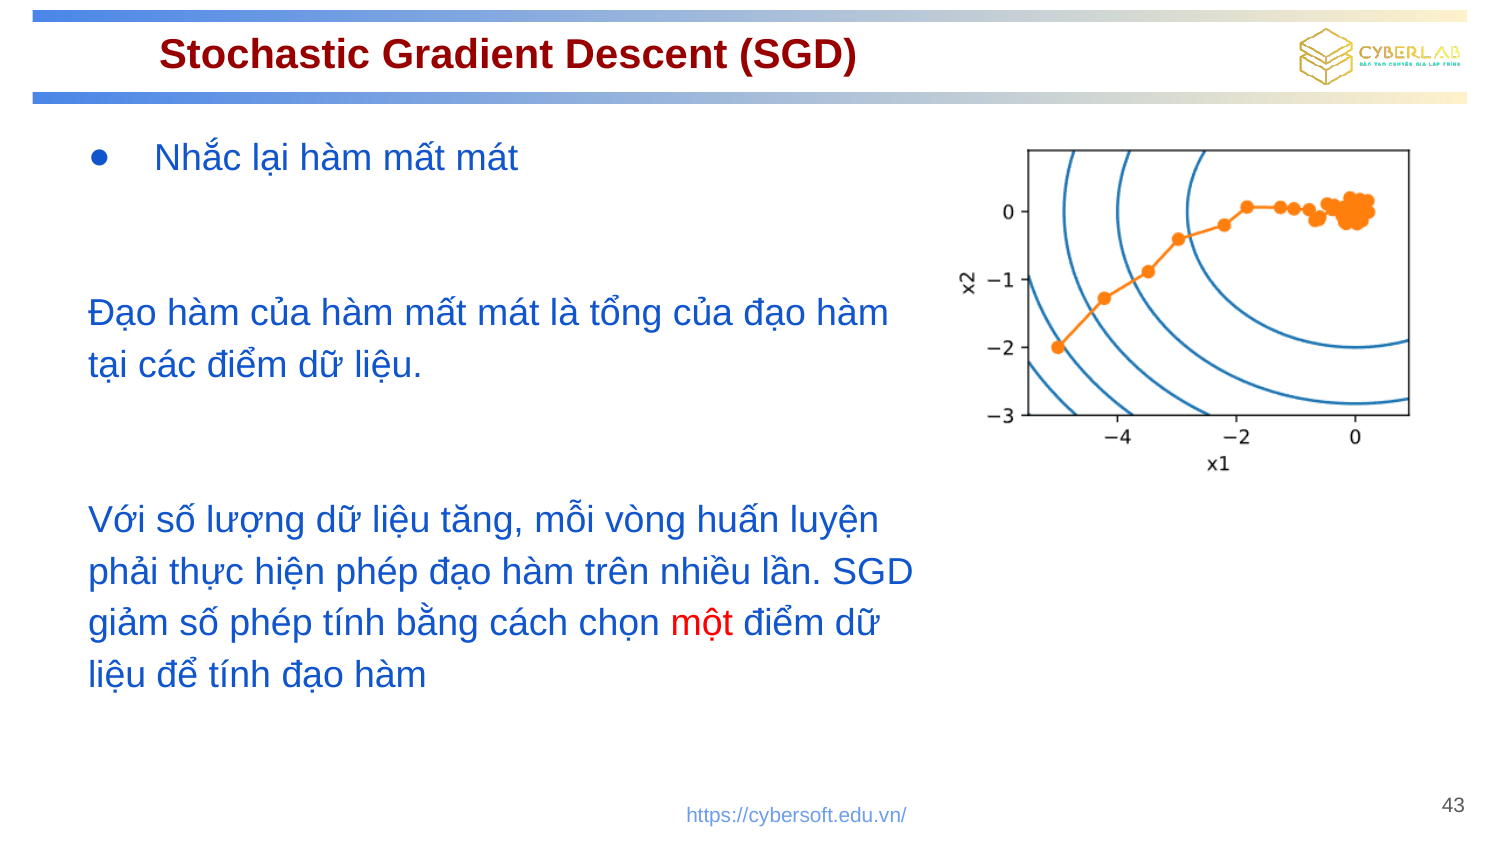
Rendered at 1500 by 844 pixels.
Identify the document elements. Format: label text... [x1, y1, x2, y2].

picture [1449, 28, 1468, 85]
slide_number 43 [1389, 782, 1480, 830]
title Stochastic Gradient Descent (SGD) [144, 12, 1449, 93]
picture [949, 140, 1420, 483]
